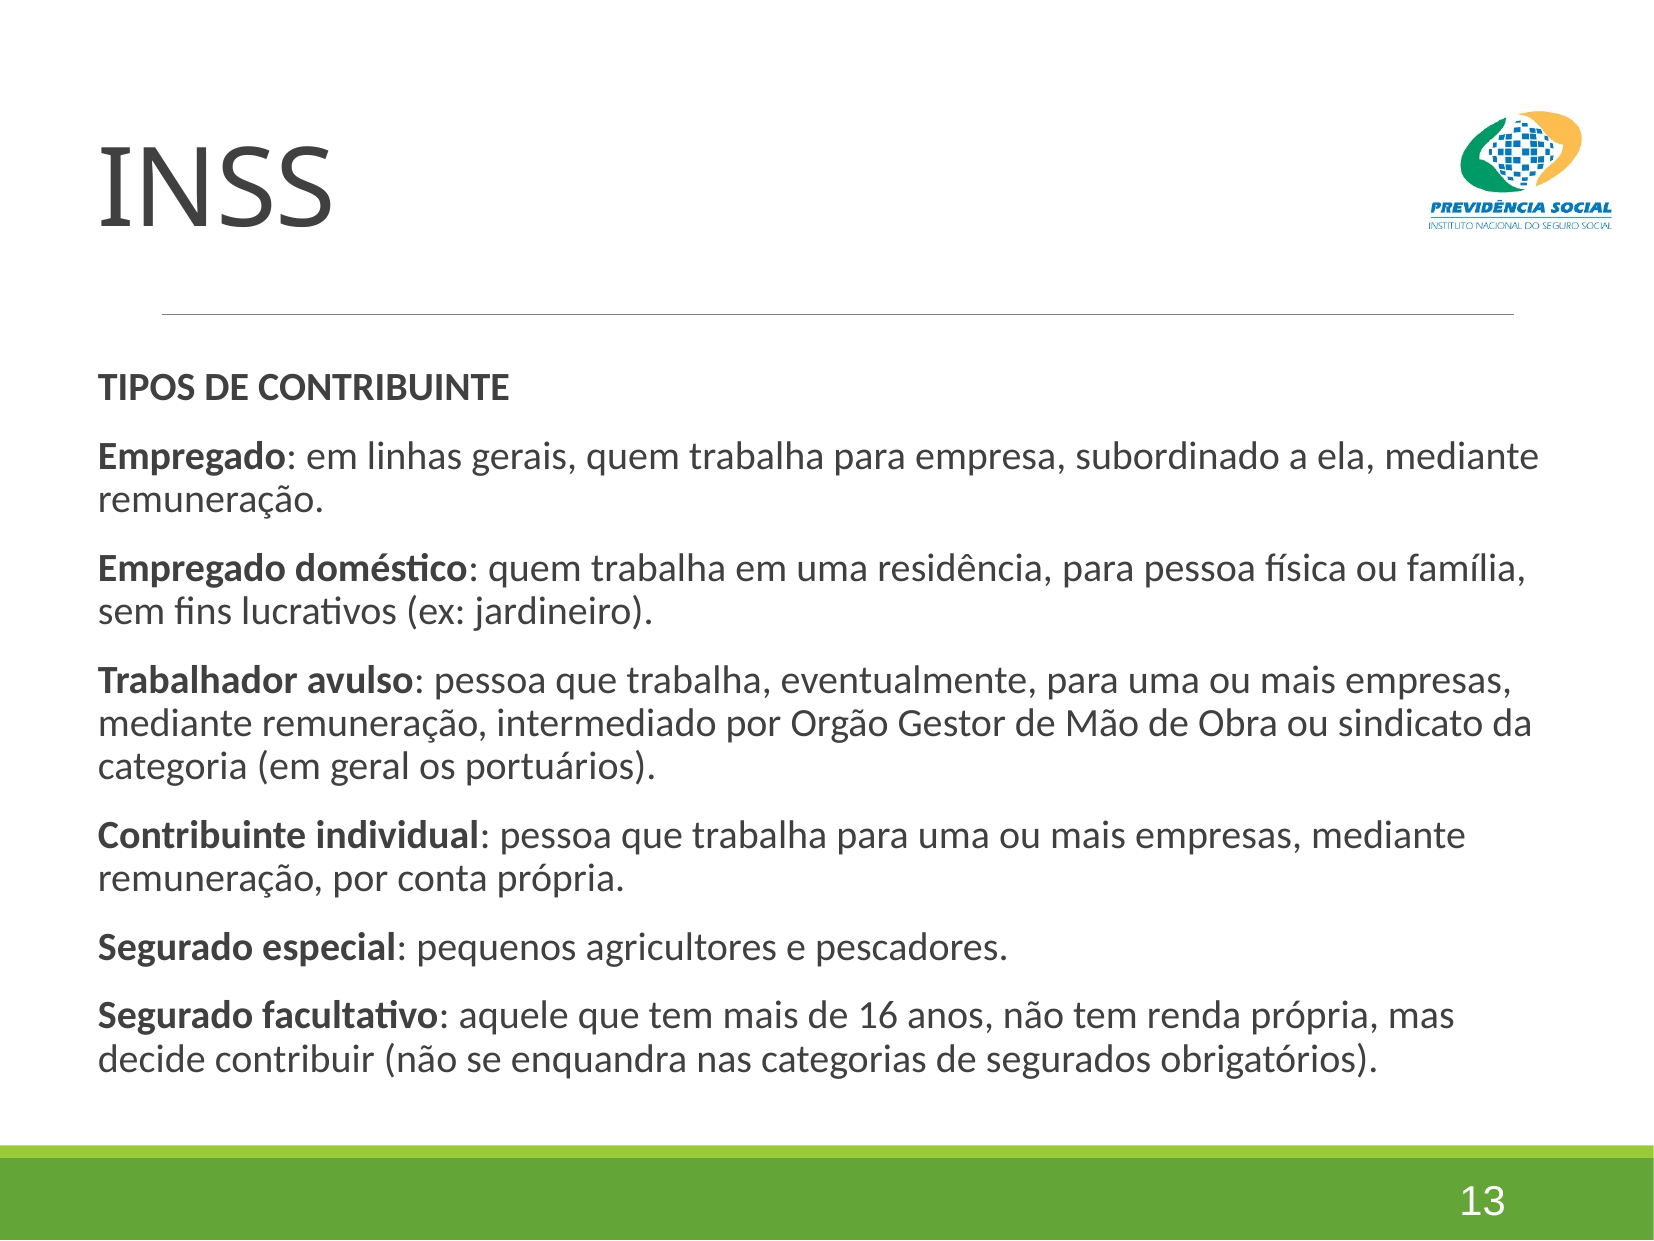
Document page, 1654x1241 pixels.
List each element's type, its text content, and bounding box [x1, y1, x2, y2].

title INSS [82, 49, 1571, 257]
list TIPOS DE CONTRIBUINTE Empregado: em linhas gerais, quem trabalha para empresa, subordinado a ela, mediante remuneração. Empregado doméstico: quem trabalha em uma residência, para pessoa física ou família, sem fins lucrativos (ex: jardineiro). Trabalhador avulso: pessoa que trabalha, eventualmente, para uma ou mais empresas, mediante remuneração, intermediado por Orgão Gestor de Mão de Obra ou sindicato da categoria (em geral os portuários). Contribuinte individual: pessoa que trabalha para uma ou mais empresas, mediante remuneração, por conta própria. Segurado especial: pequenos agricultores e pescadores. Segurado facultativo: aquele que tem mais de 16 anos, não tem renda própria, mas decide contribuir (não se enquandra nas categorias de segurados obrigatórios). [82, 358, 1571, 1093]
slide_number 13 [1342, 1167, 1521, 1235]
picture [1571, 111, 1612, 229]
